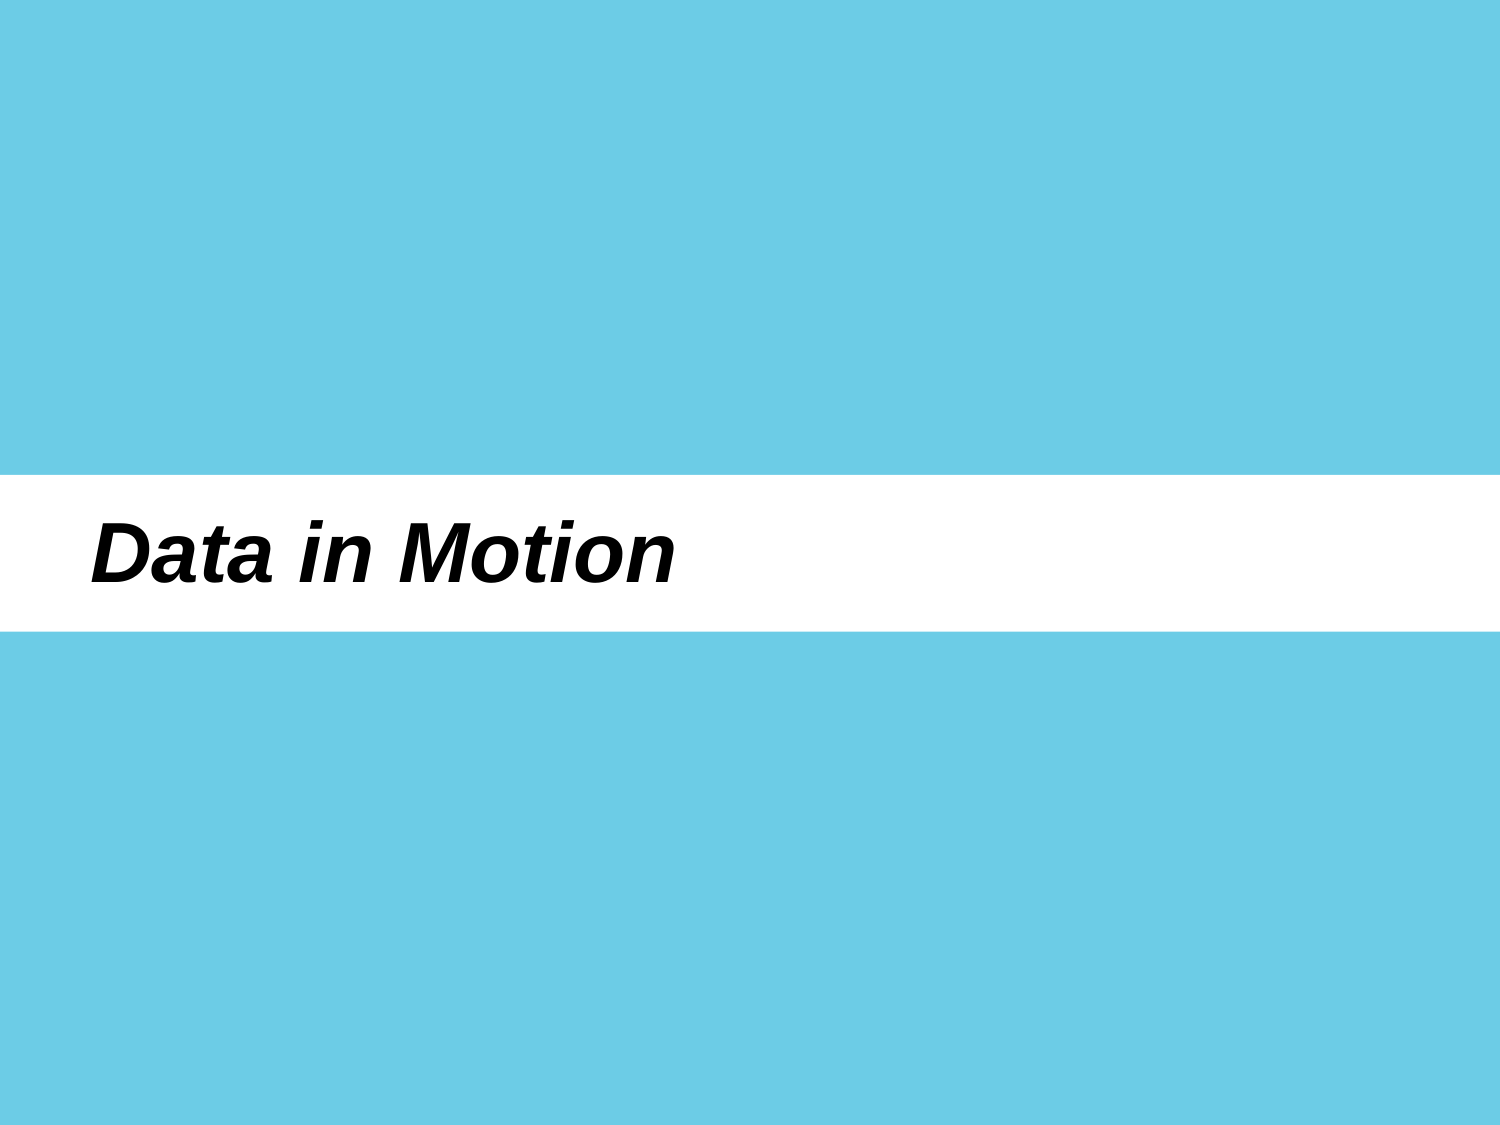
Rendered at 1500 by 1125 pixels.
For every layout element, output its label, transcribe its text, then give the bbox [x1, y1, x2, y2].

title Data in Motion [71, 493, 1126, 617]
